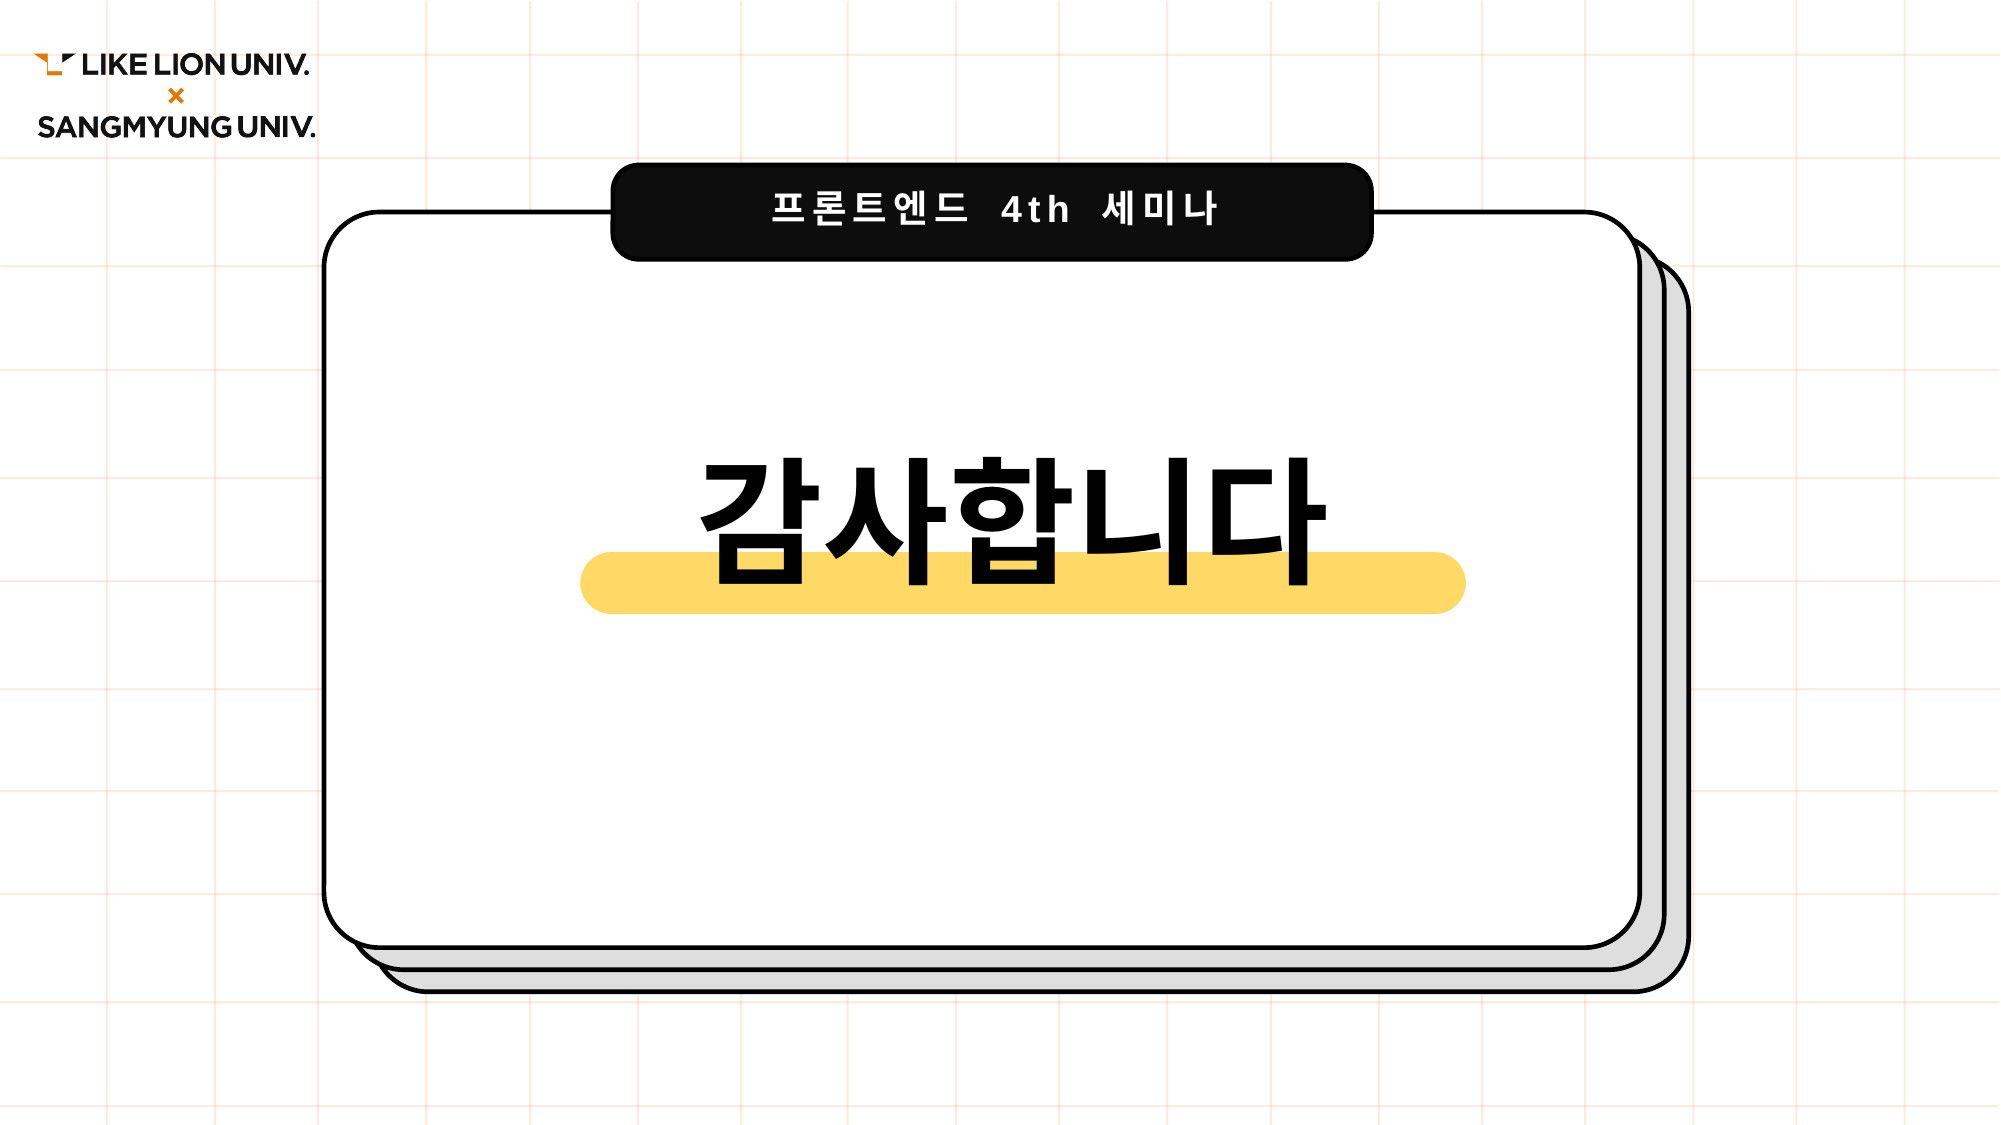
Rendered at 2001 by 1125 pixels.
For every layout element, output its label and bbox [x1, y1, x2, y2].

text_box [323, 212, 1689, 992]
picture [31, 21, 321, 174]
text_box [0, 0, 2000, 1125]
